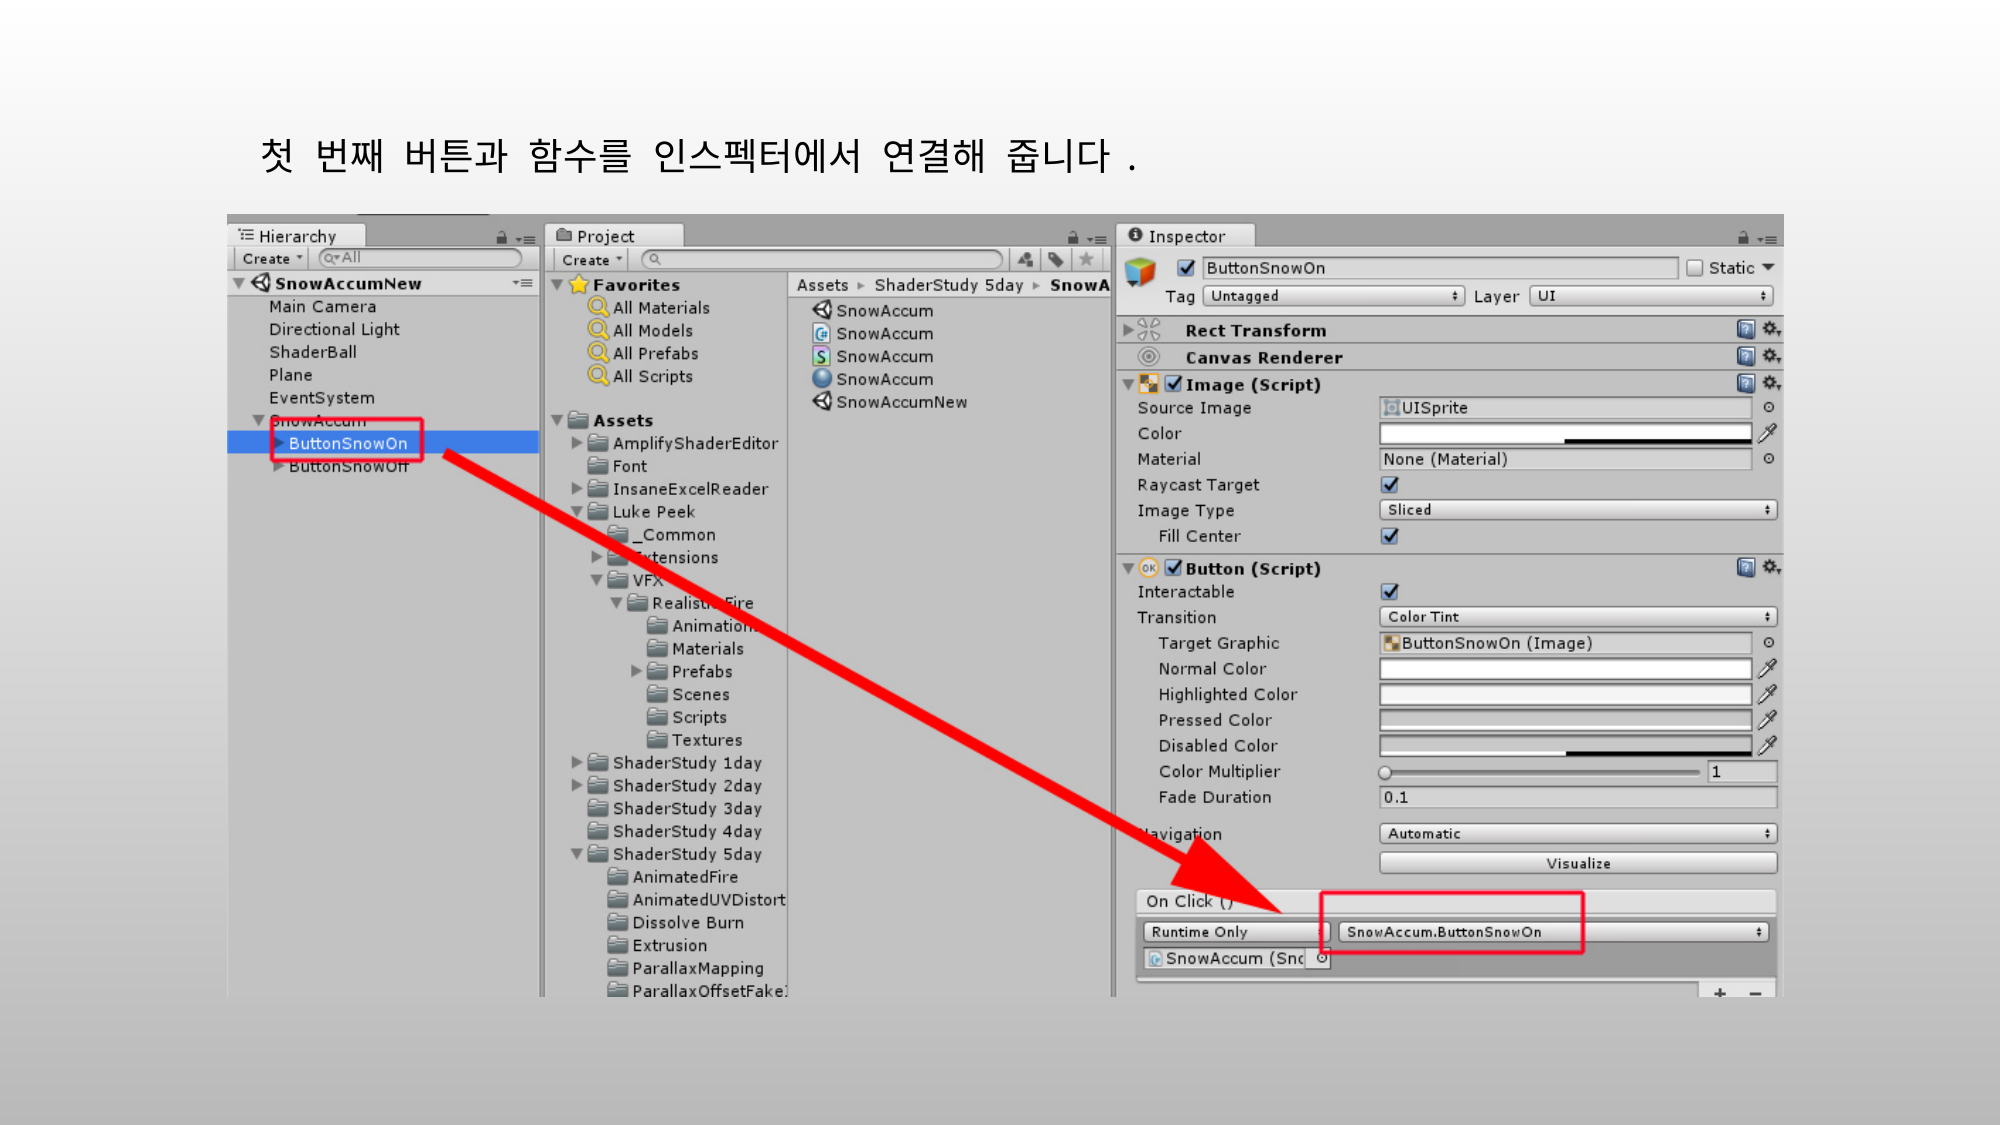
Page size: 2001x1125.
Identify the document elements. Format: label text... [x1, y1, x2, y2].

text_box 첫 번째 버튼과 함수를 인스펙터에서 연결해 줍니다. [246, 121, 1136, 185]
picture [227, 213, 1784, 997]
